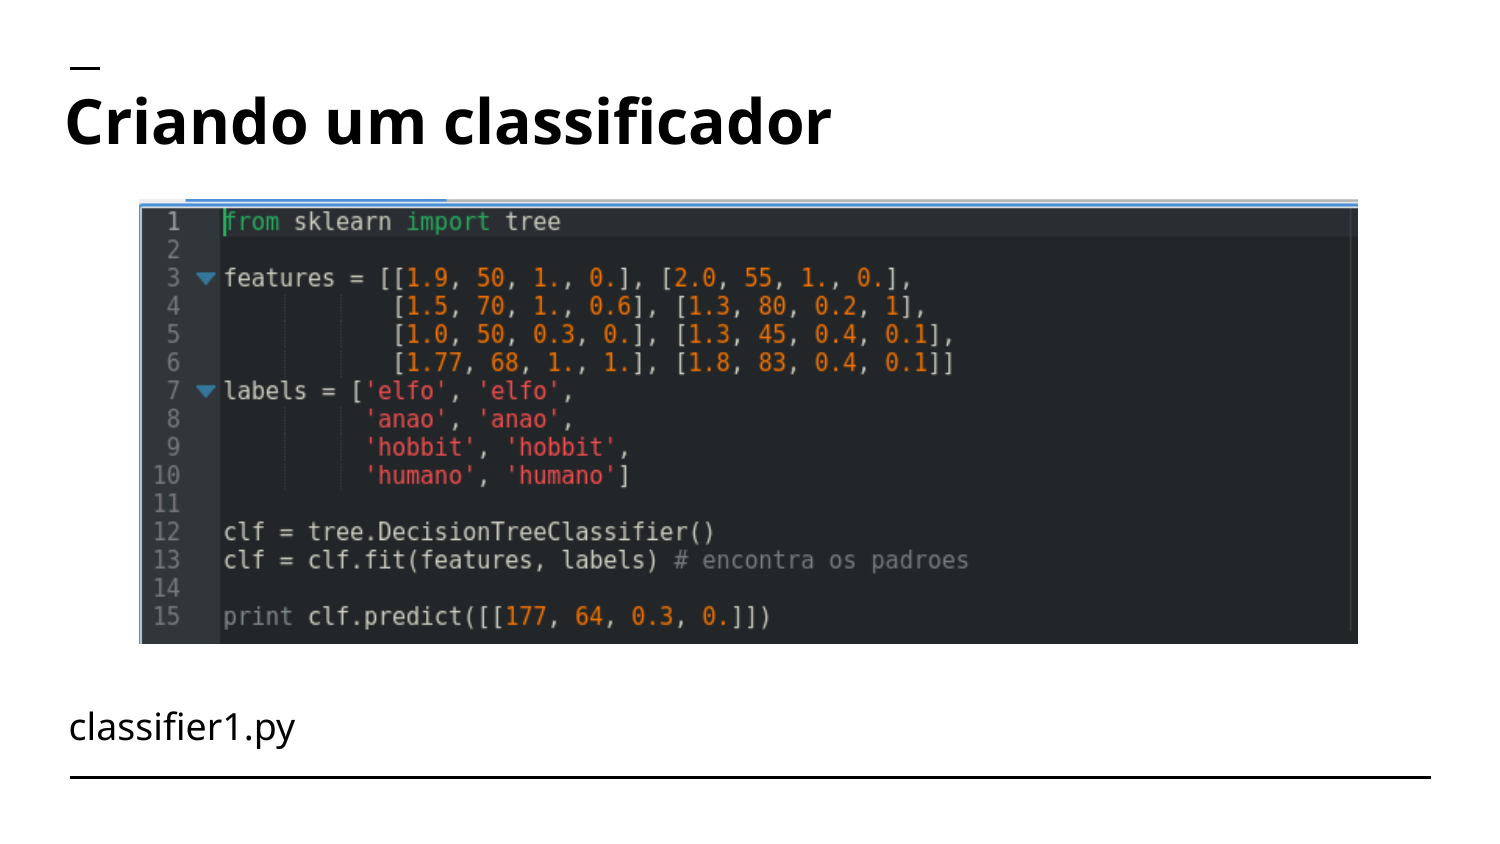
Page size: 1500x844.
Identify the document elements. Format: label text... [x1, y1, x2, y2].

picture [138, 199, 1359, 644]
title Criando um classificador [49, 67, 1448, 173]
list classifier1.py [53, 693, 1430, 758]
